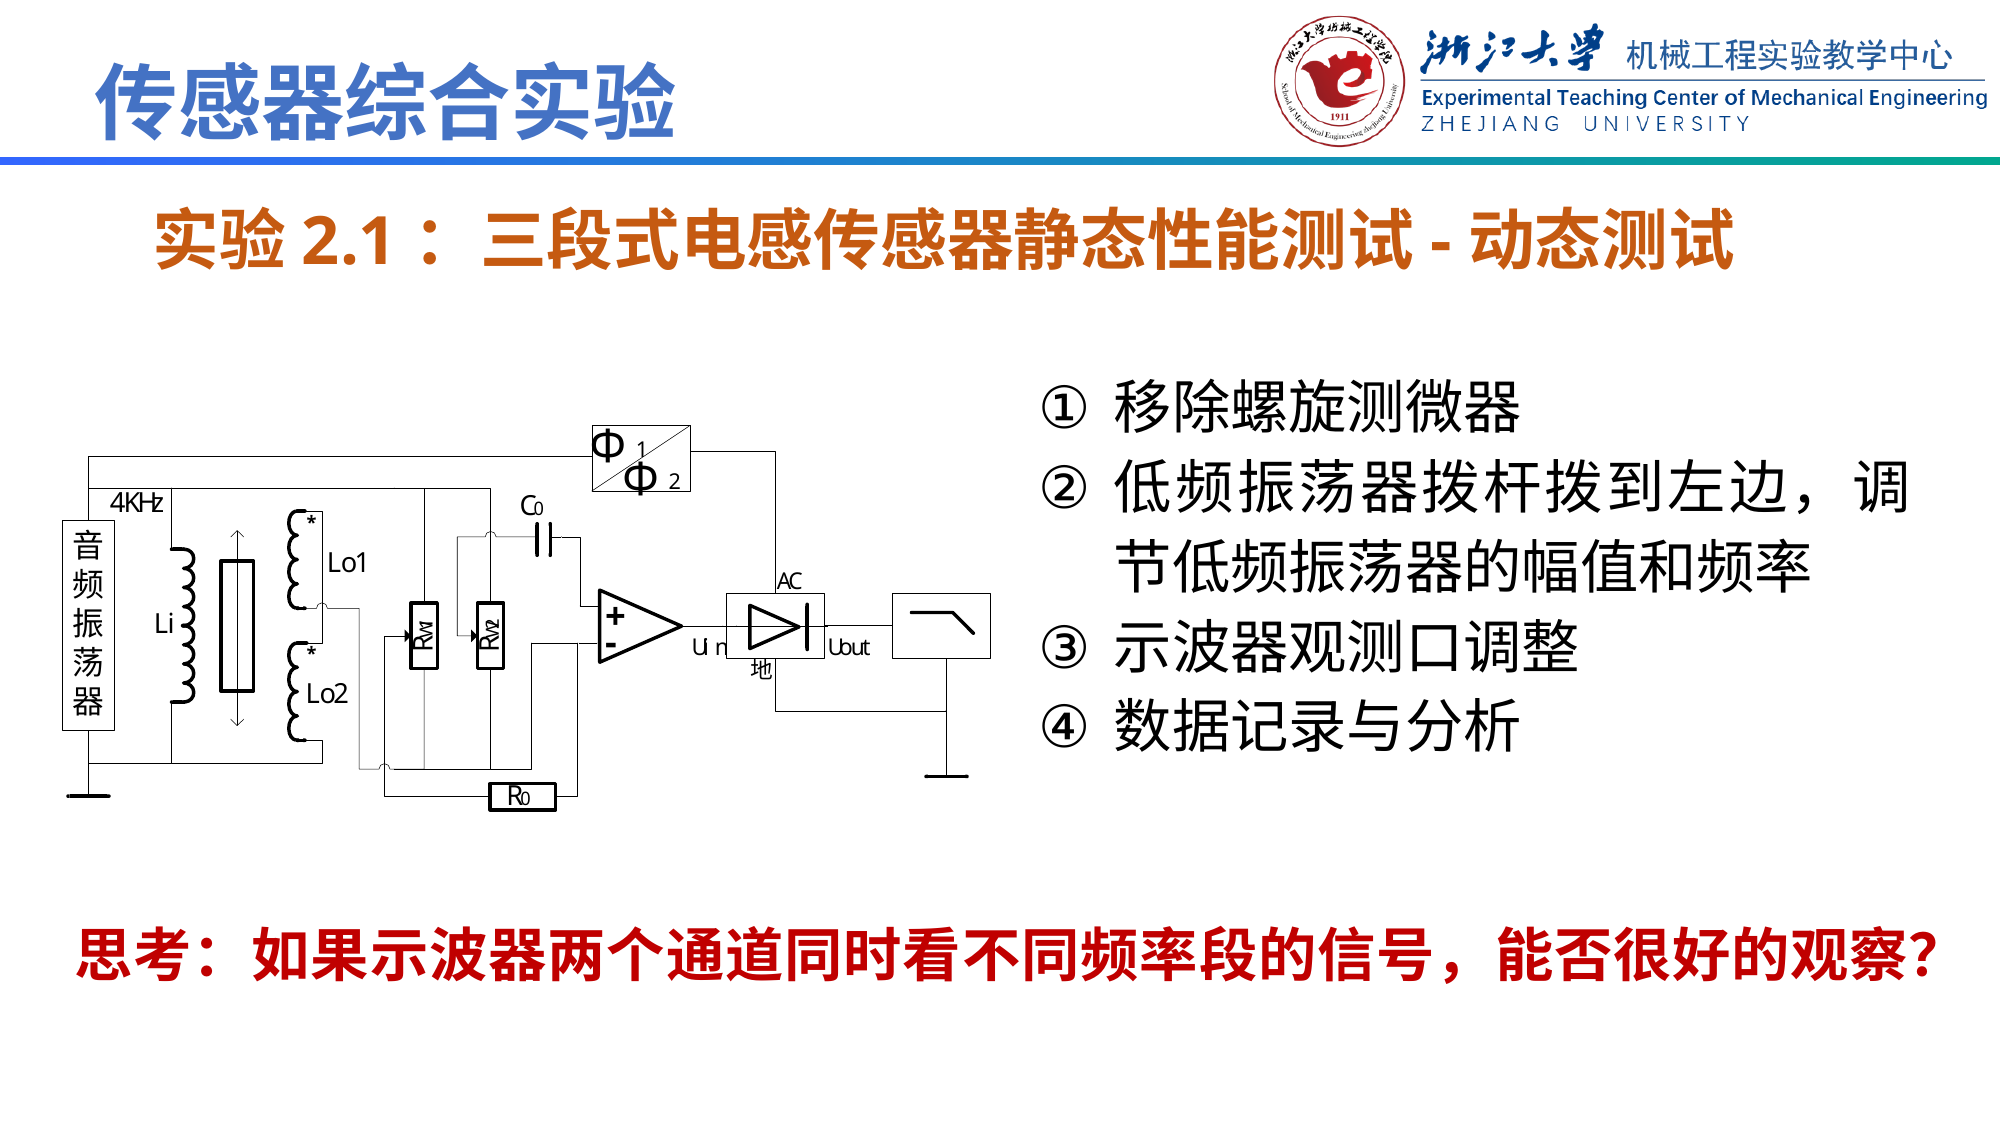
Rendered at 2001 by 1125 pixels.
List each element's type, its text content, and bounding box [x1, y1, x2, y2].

picture [1268, 9, 2001, 150]
text_box 思考：如果示波器两个通道同时看不同频率段的信号，能否很好的观察？ [59, 901, 1926, 996]
title 实验2.1：三段式电感传感器静态性能测试-动态测试 [137, 199, 1863, 288]
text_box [38, 387, 994, 824]
text_box 移除螺旋测微器 低频振荡器拨杆拨到左边，调节低频振荡器的幅值和频率 示波器观测口调整 数据记录与分析 [1024, 353, 1926, 767]
